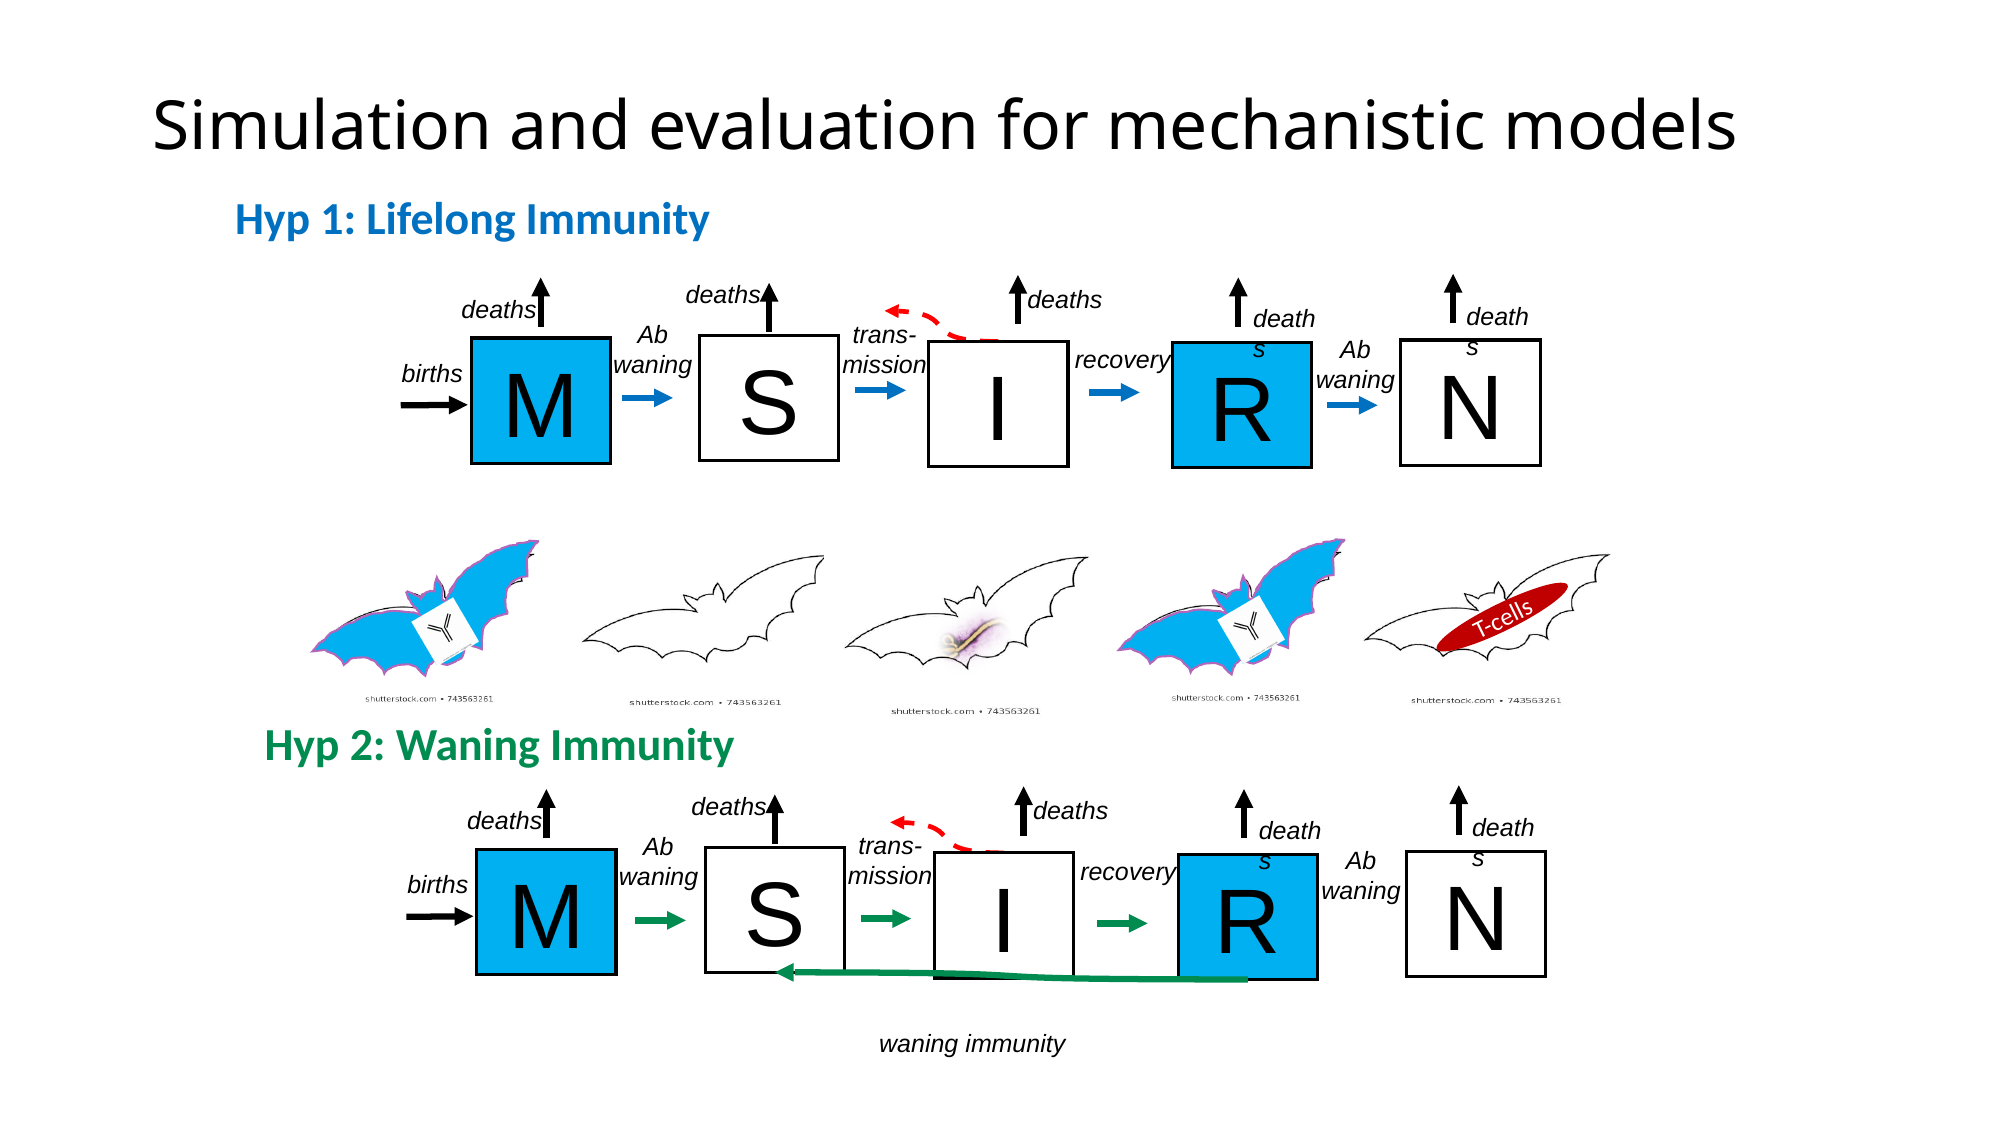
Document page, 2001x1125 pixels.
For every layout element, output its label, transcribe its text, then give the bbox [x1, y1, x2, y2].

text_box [249, 707, 1563, 1066]
title Simulation and evaluation for mechanistic models [137, 59, 1863, 278]
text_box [824, 521, 1108, 718]
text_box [220, 181, 1557, 468]
picture [1343, 520, 1630, 707]
picture [561, 521, 824, 709]
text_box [1114, 518, 1358, 704]
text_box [308, 520, 551, 705]
